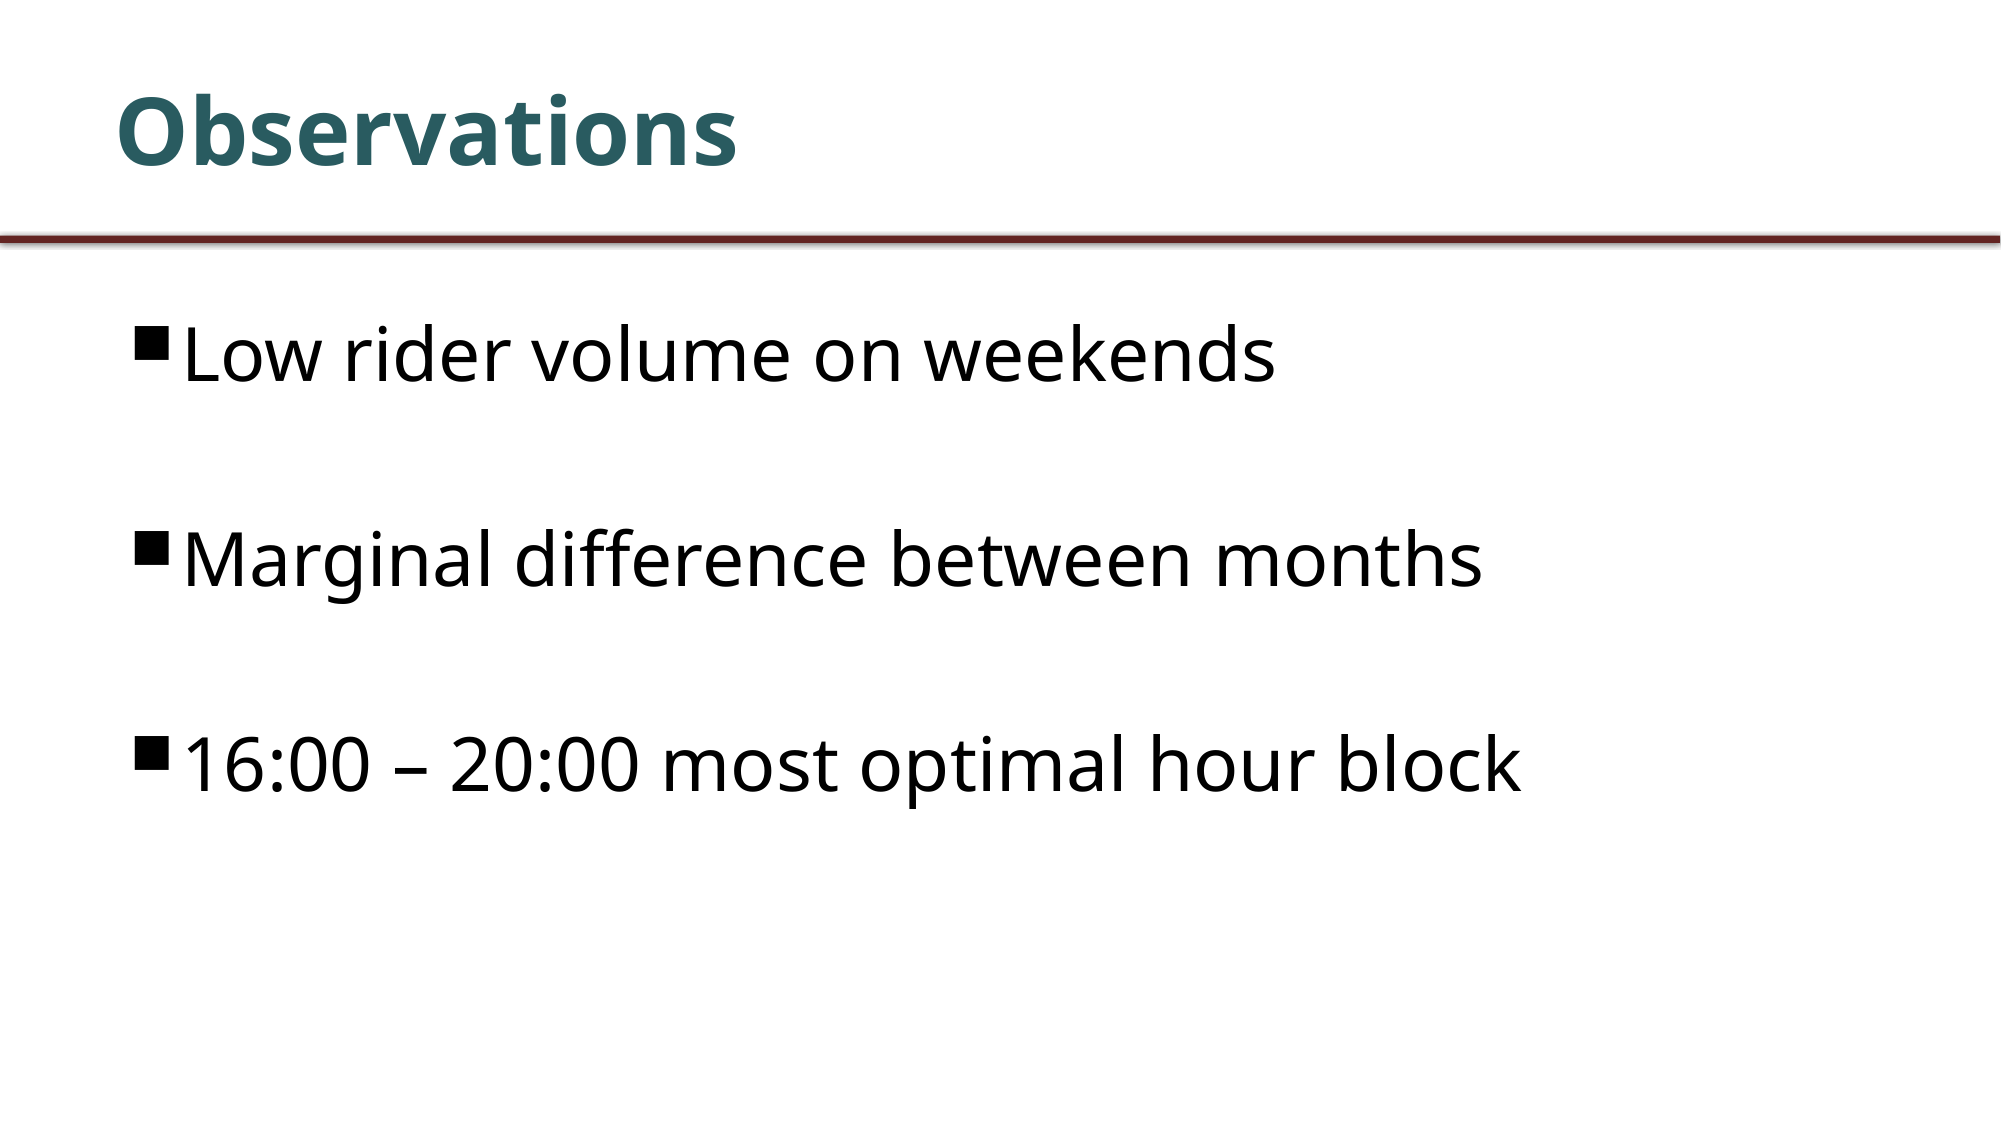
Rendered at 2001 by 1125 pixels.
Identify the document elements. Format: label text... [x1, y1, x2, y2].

text_box Observations [99, 25, 1900, 231]
text_box [1095, 121, 1784, 277]
text_box Low rider volume on weekends Marginal difference between months 16:00 – 20:00 most optimal hour block [99, 291, 1900, 1050]
